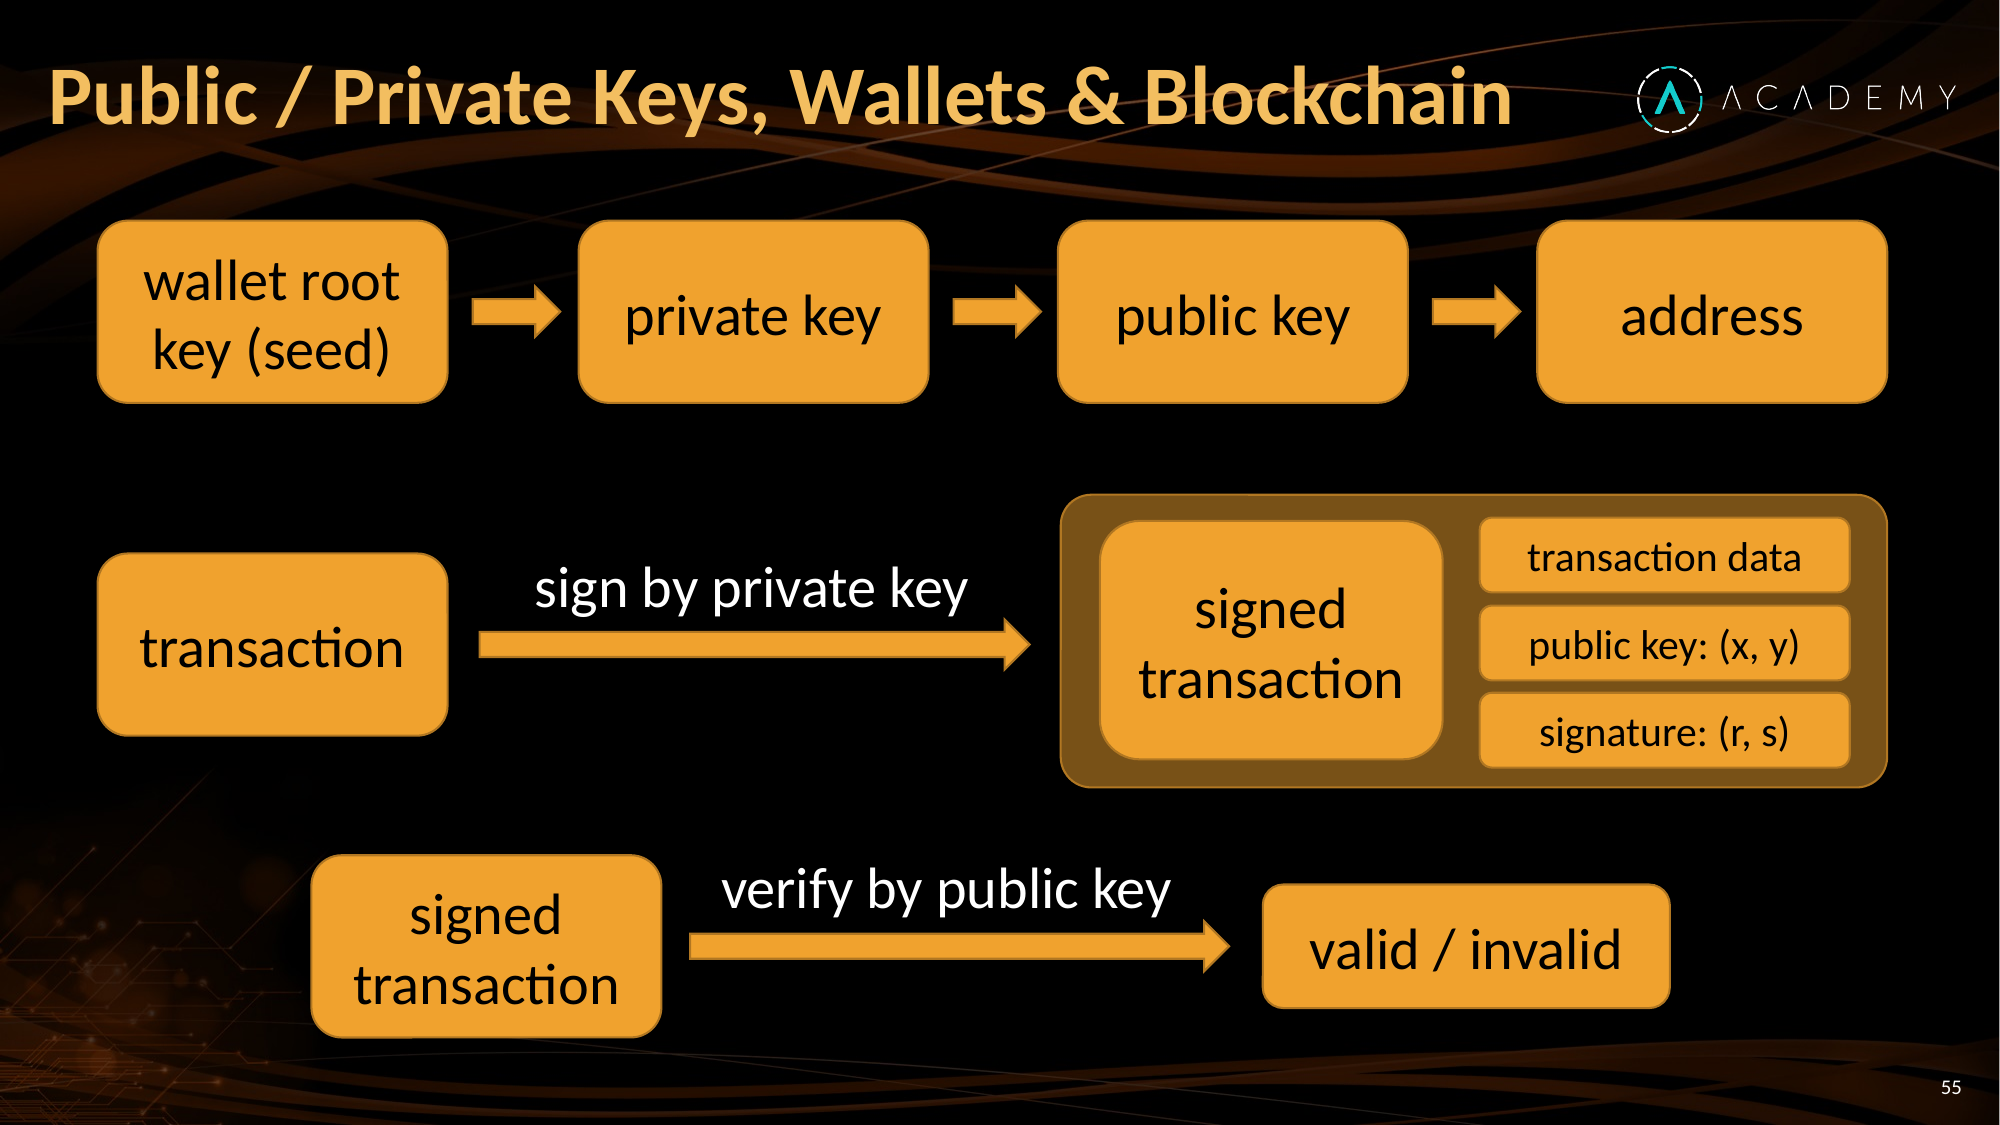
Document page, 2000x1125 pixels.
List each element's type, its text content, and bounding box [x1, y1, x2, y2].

text_box signed transaction [310, 854, 663, 1039]
text_box [952, 284, 1043, 340]
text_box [690, 843, 1230, 972]
slide_number 55 [1897, 1070, 1968, 1103]
text_box wallet root key (seed) [96, 219, 449, 404]
title Public / Private Keys, Wallets & Blockchain [30, 6, 1602, 189]
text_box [479, 541, 1030, 670]
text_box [1060, 494, 1888, 788]
picture [0, 0, 2000, 1125]
text_box public key [1056, 219, 1409, 404]
text_box [471, 284, 562, 340]
text_box transaction [96, 552, 449, 737]
text_box [1431, 284, 1522, 340]
text_box address [1536, 219, 1889, 404]
text_box private key [577, 219, 930, 404]
text_box valid / invalid [1261, 883, 1671, 1010]
